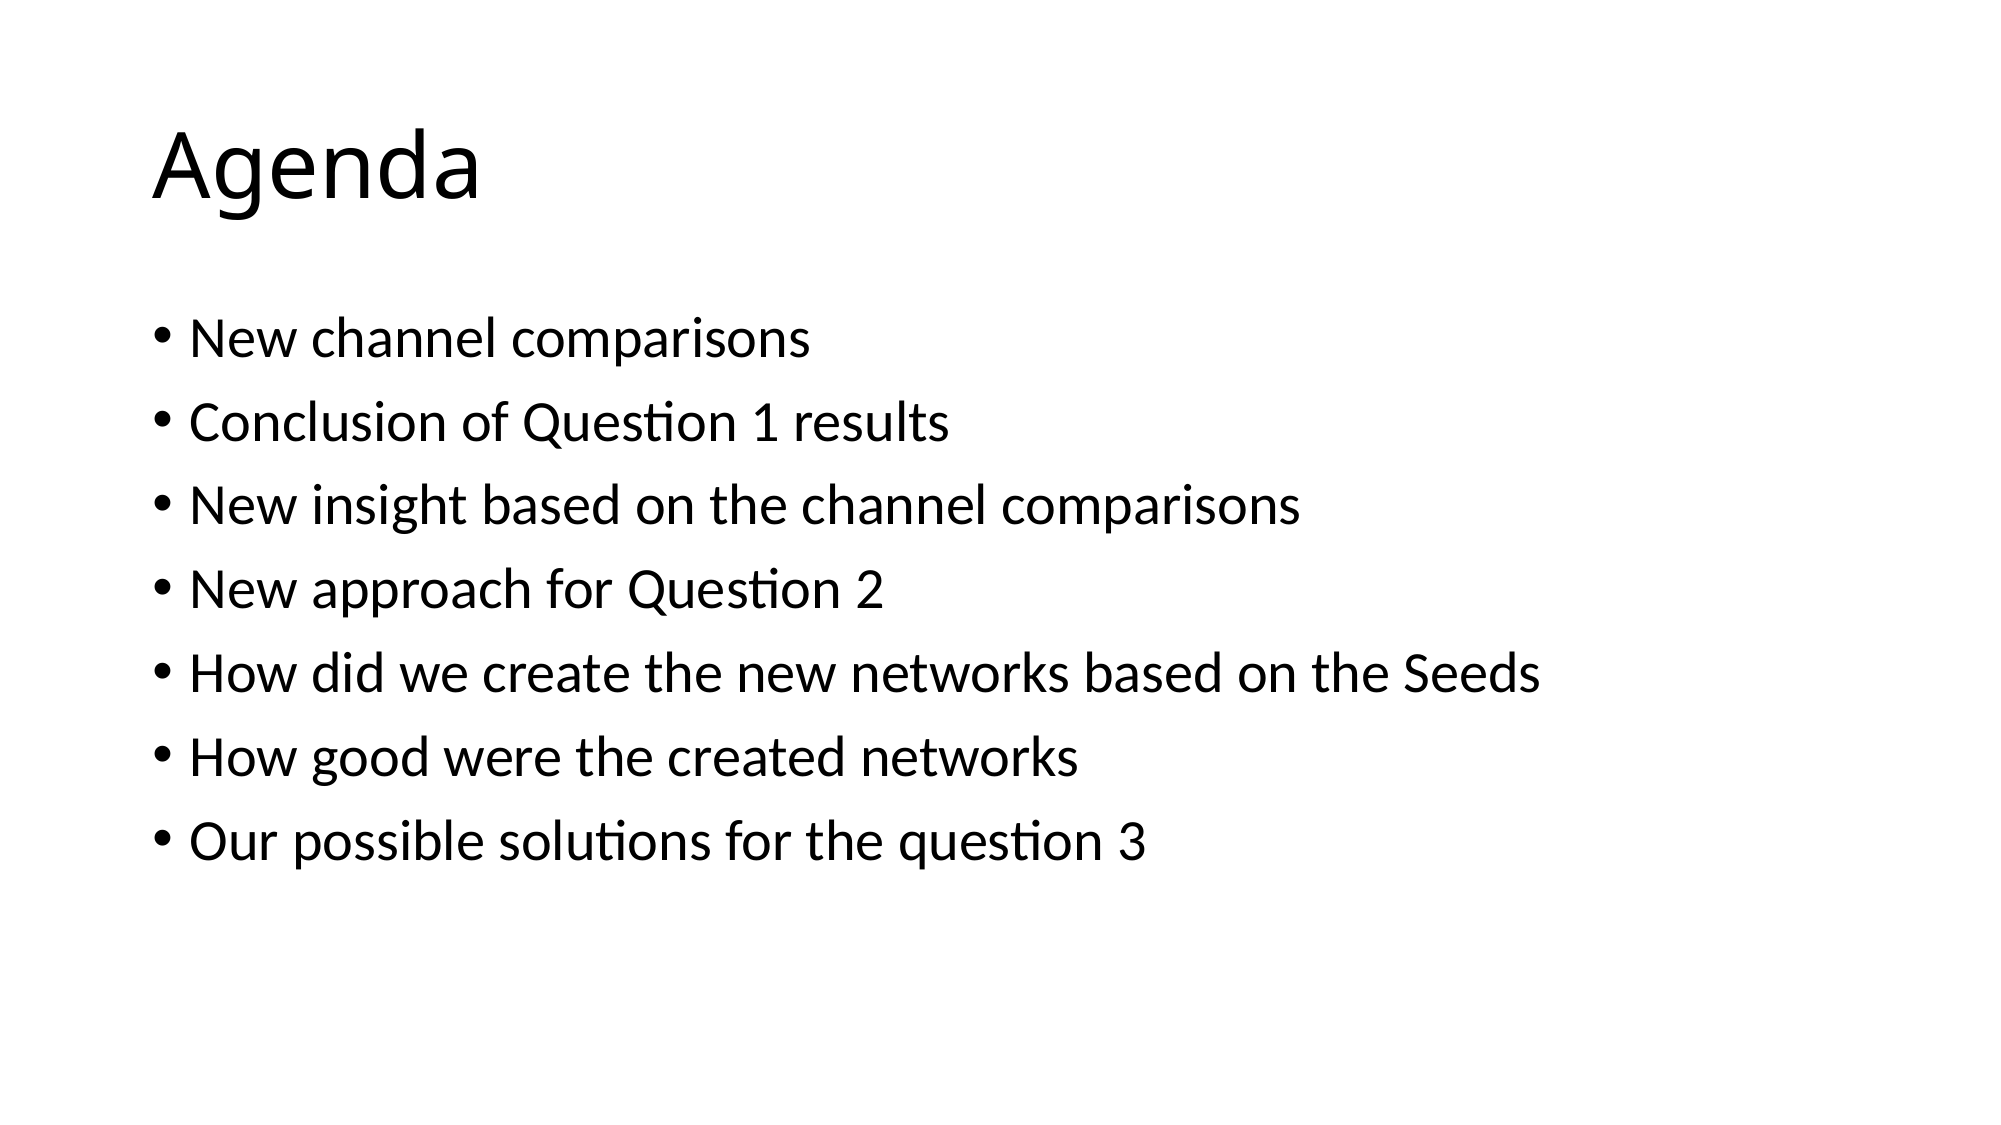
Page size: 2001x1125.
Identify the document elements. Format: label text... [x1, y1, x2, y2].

title Agenda [137, 59, 1863, 278]
list New channel comparisons Conclusion of Question 1 results New insight based on the channel comparisons New approach for Question 2 How did we create the new networks based on the Seeds How good were the created networks Our possible solutions for the question 3 [137, 299, 1863, 1014]
